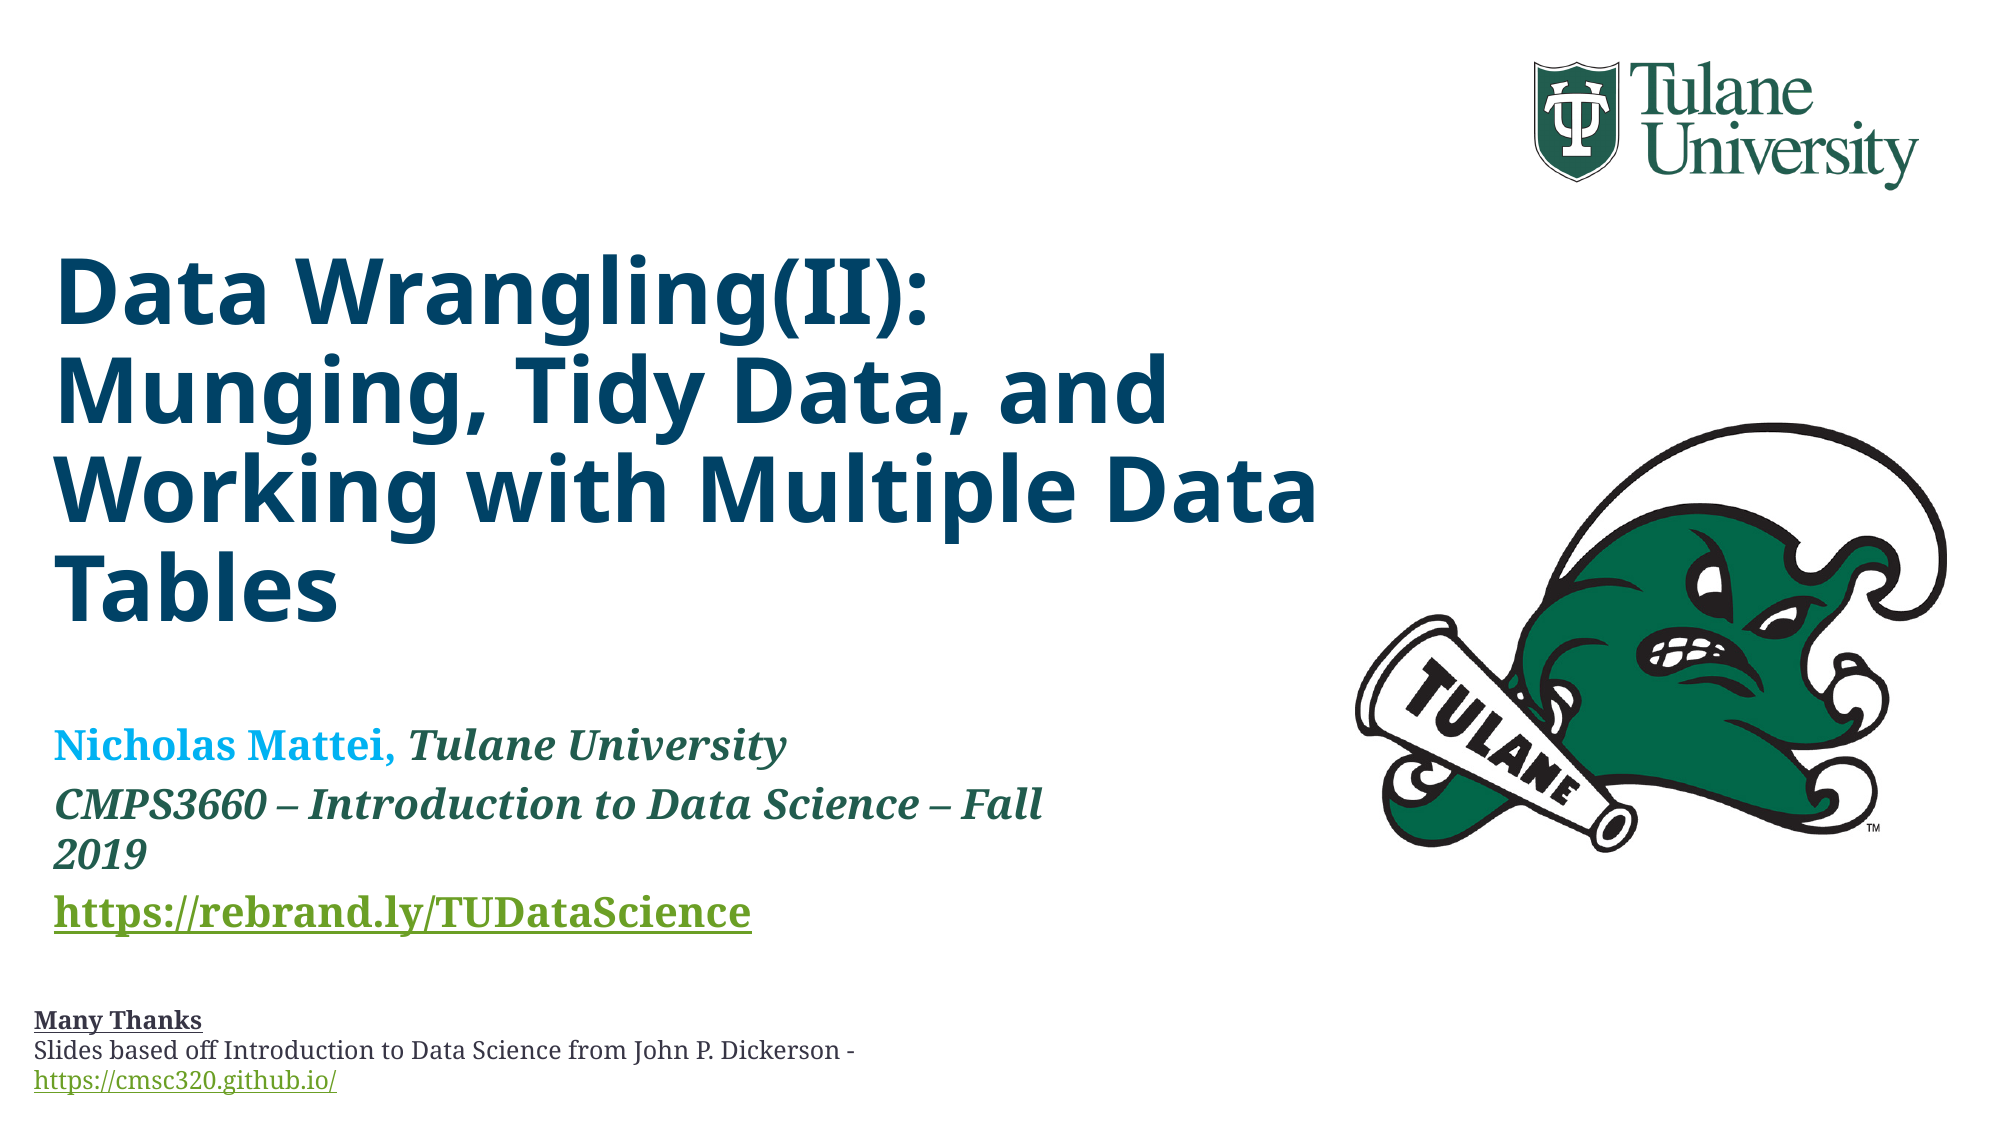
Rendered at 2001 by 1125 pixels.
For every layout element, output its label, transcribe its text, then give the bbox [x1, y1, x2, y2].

text_box Many Thanks Slides based off Introduction to Data Science from John P. Dickerson - https://cmsc320.github.io/ [18, 997, 1105, 1106]
picture [1534, 61, 1919, 205]
title Data Wrangling(II): Munging, Tidy Data, and Working with Multiple Data Tables [53, 298, 1363, 642]
subtitle Nicholas Mattei, Tulane University CMPS3660 – Introduction to Data Science – Fall 2019 https://rebrand.ly/TUDataScience [53, 718, 1106, 815]
picture [1355, 415, 1947, 860]
